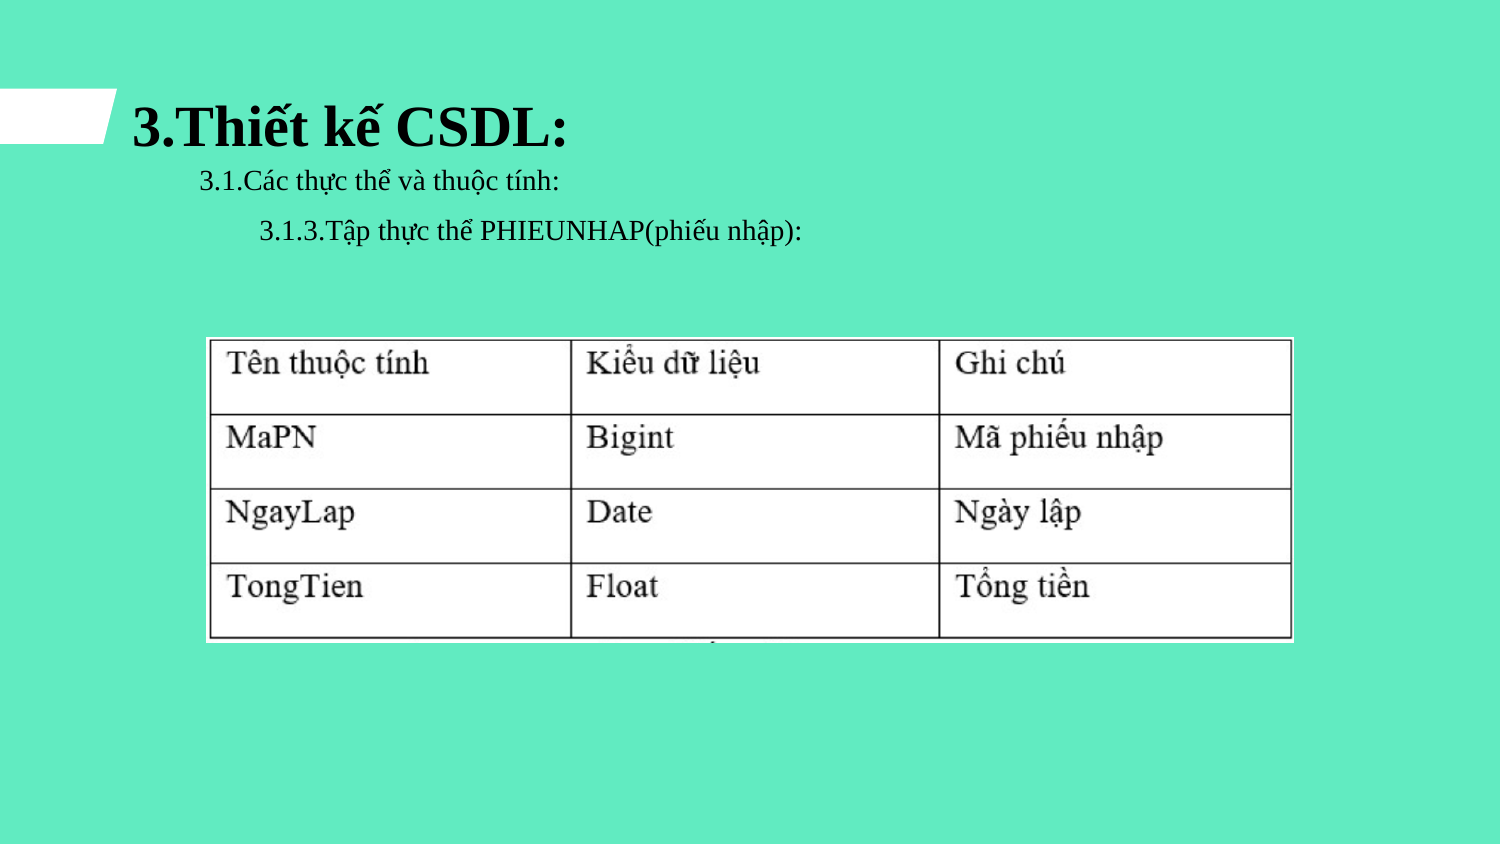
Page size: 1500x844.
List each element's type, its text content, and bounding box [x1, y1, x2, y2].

picture [206, 337, 1294, 644]
text_box 3.1.Các thực thể và thuộc tính: [184, 153, 706, 204]
text_box 3.1.3.Tập thực thể PHIEUNHAP(phiếu nhập): [244, 203, 829, 254]
title 3.Thiết kế CSDL: [116, 72, 1383, 167]
